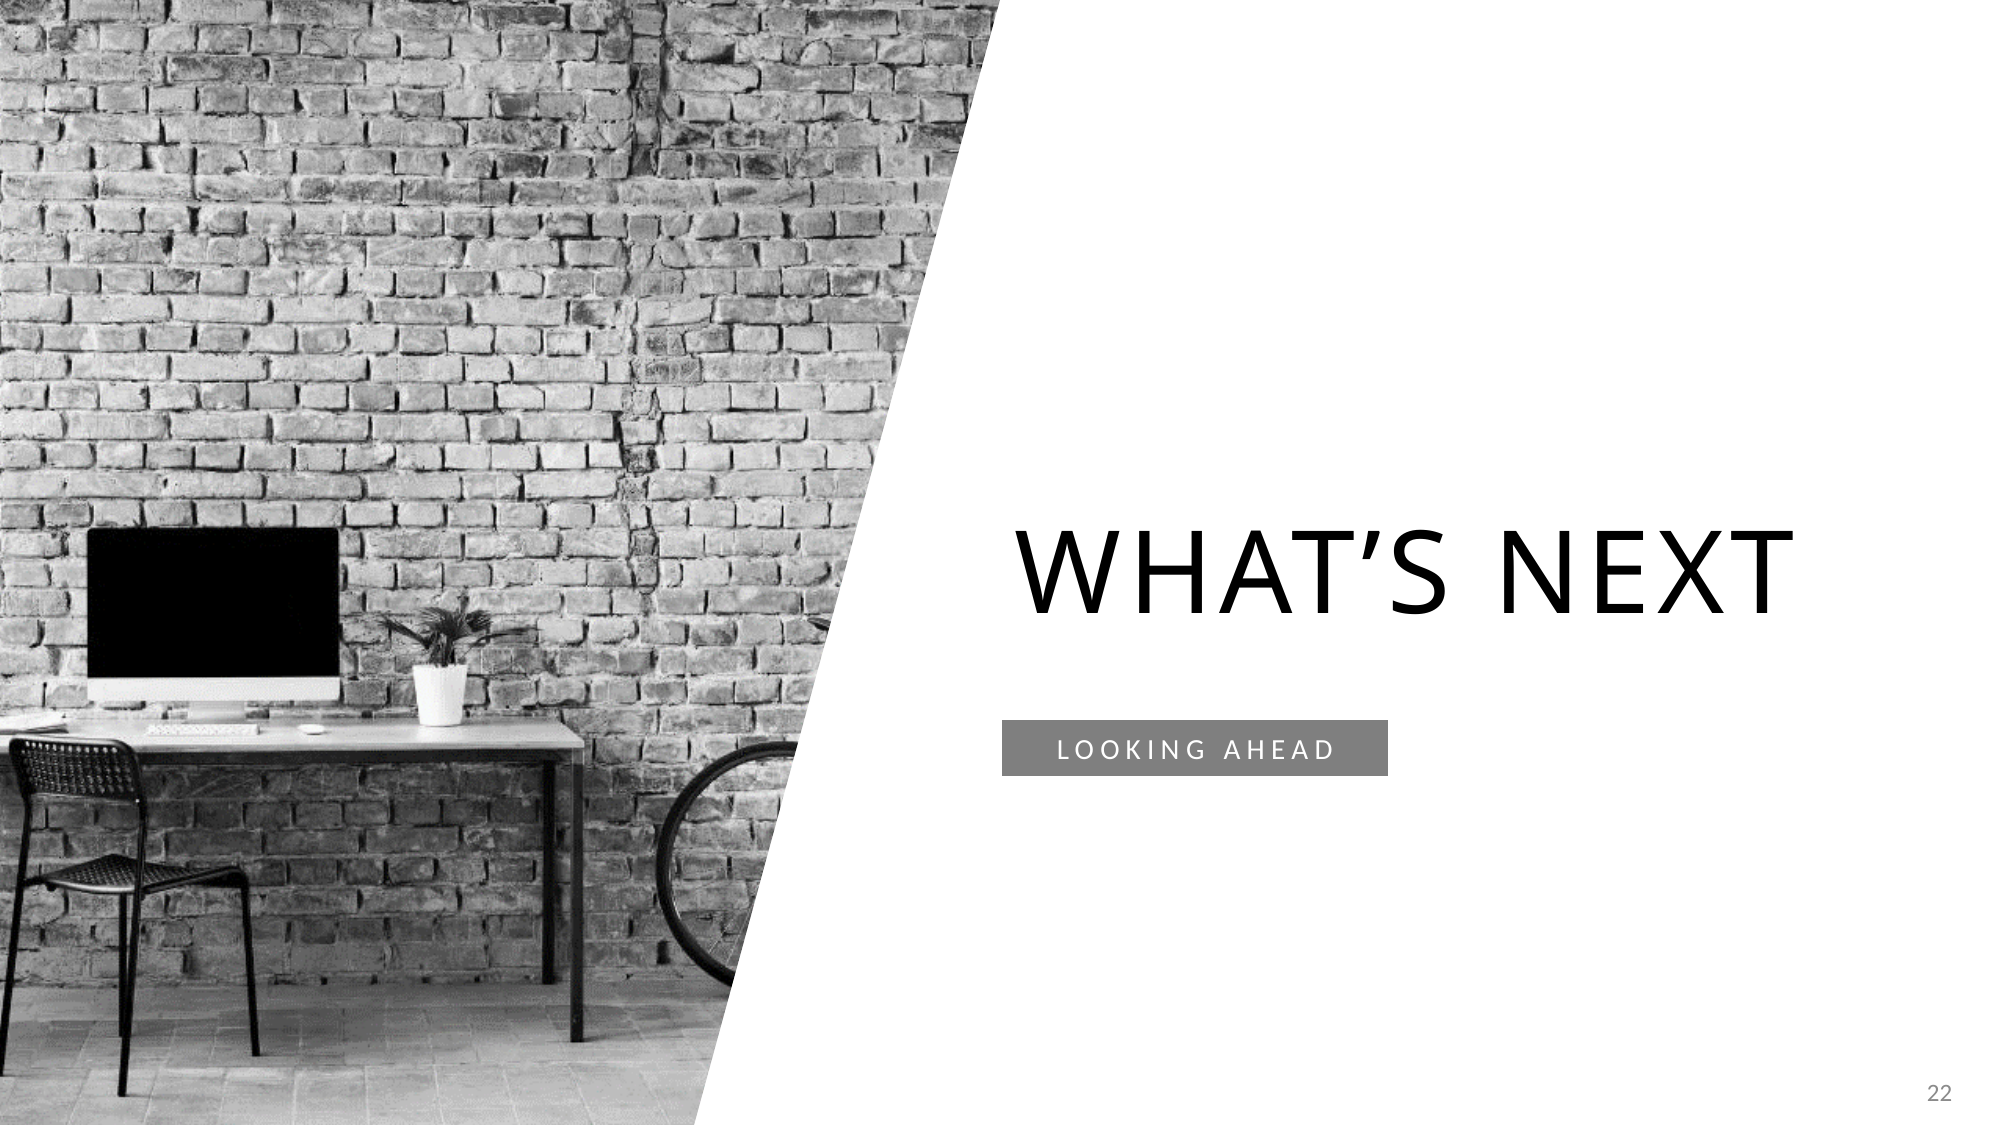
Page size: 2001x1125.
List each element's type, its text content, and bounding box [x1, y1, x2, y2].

title What’s next [1000, 371, 1862, 644]
list LOOKING AHEAD [1000, 717, 1391, 780]
picture [0, 0, 1000, 1125]
slide_number 22 [1894, 1061, 1968, 1121]
